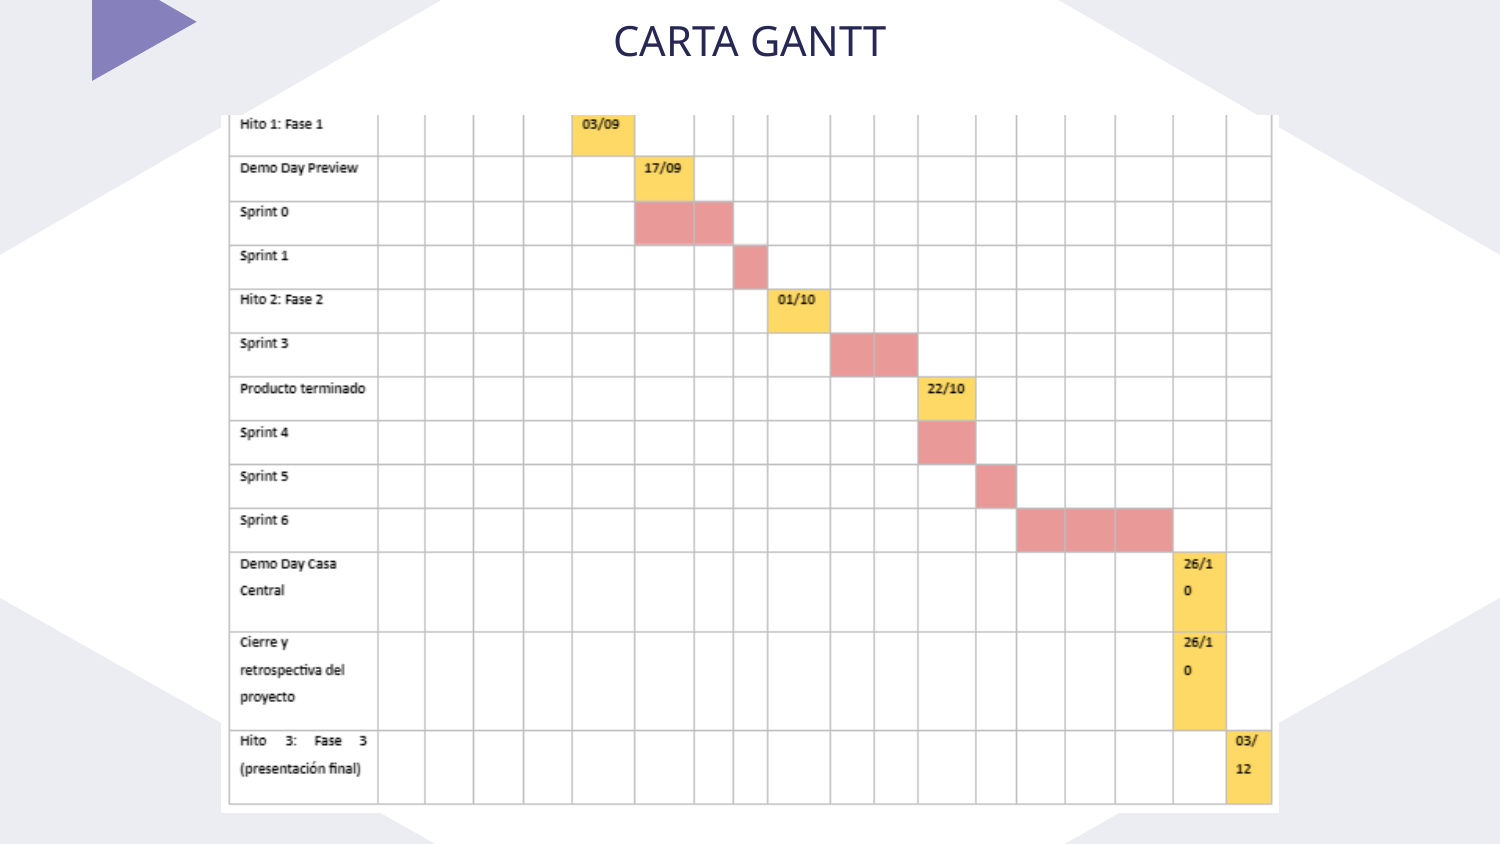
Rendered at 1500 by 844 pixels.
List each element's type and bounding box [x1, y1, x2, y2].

text_box [91, 0, 1408, 565]
picture [221, 115, 1279, 813]
